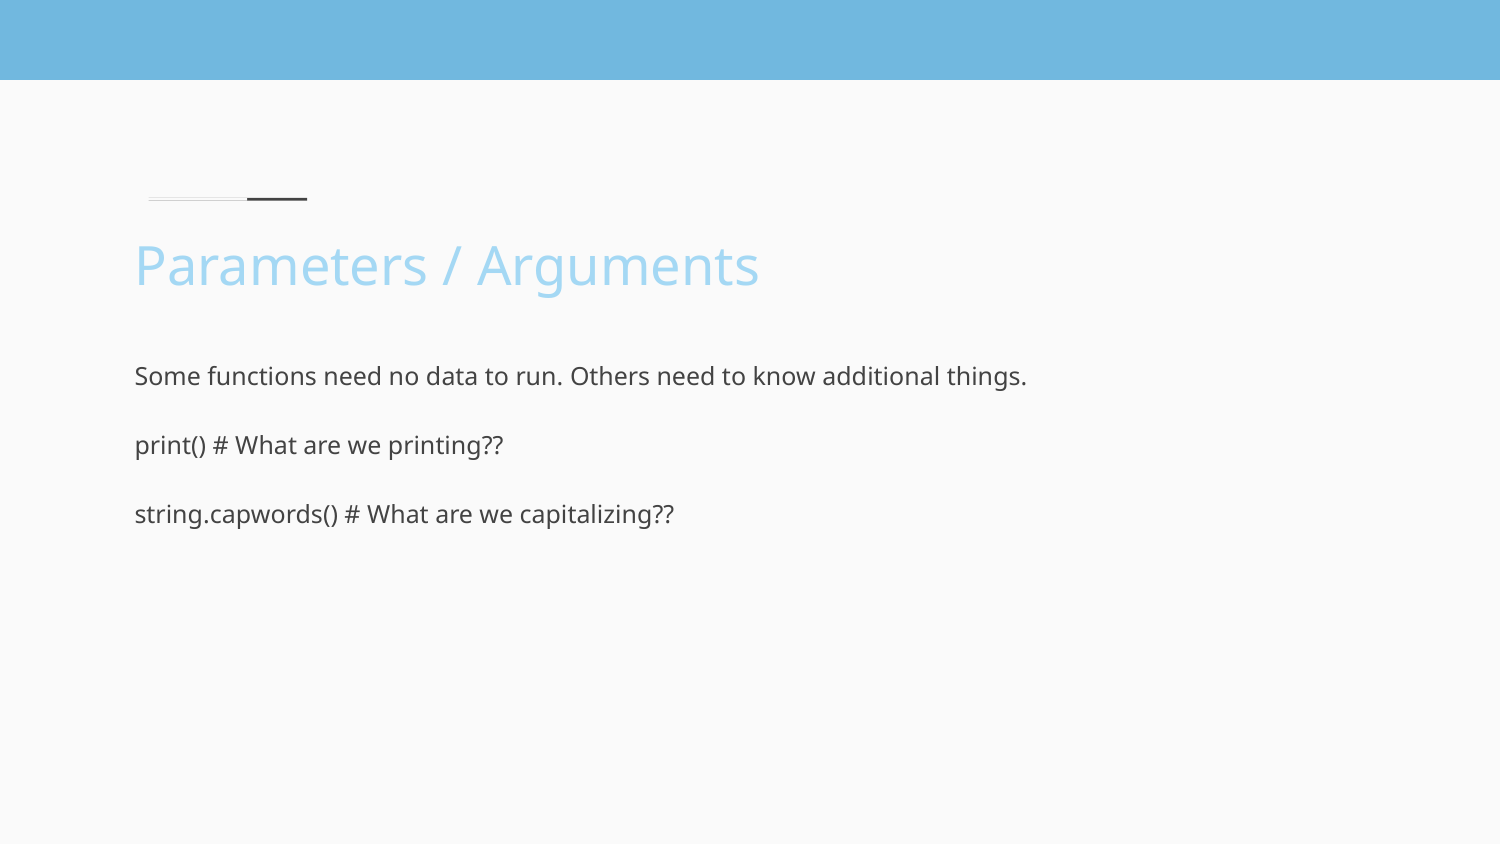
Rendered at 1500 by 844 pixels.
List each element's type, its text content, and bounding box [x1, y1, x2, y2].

list Some functions need no data to run. Others need to know additional things. print() # What are we printing?? string.capwords() # What are we capitalizing?? [119, 341, 1381, 712]
title Parameters / Arguments [119, 216, 1381, 305]
